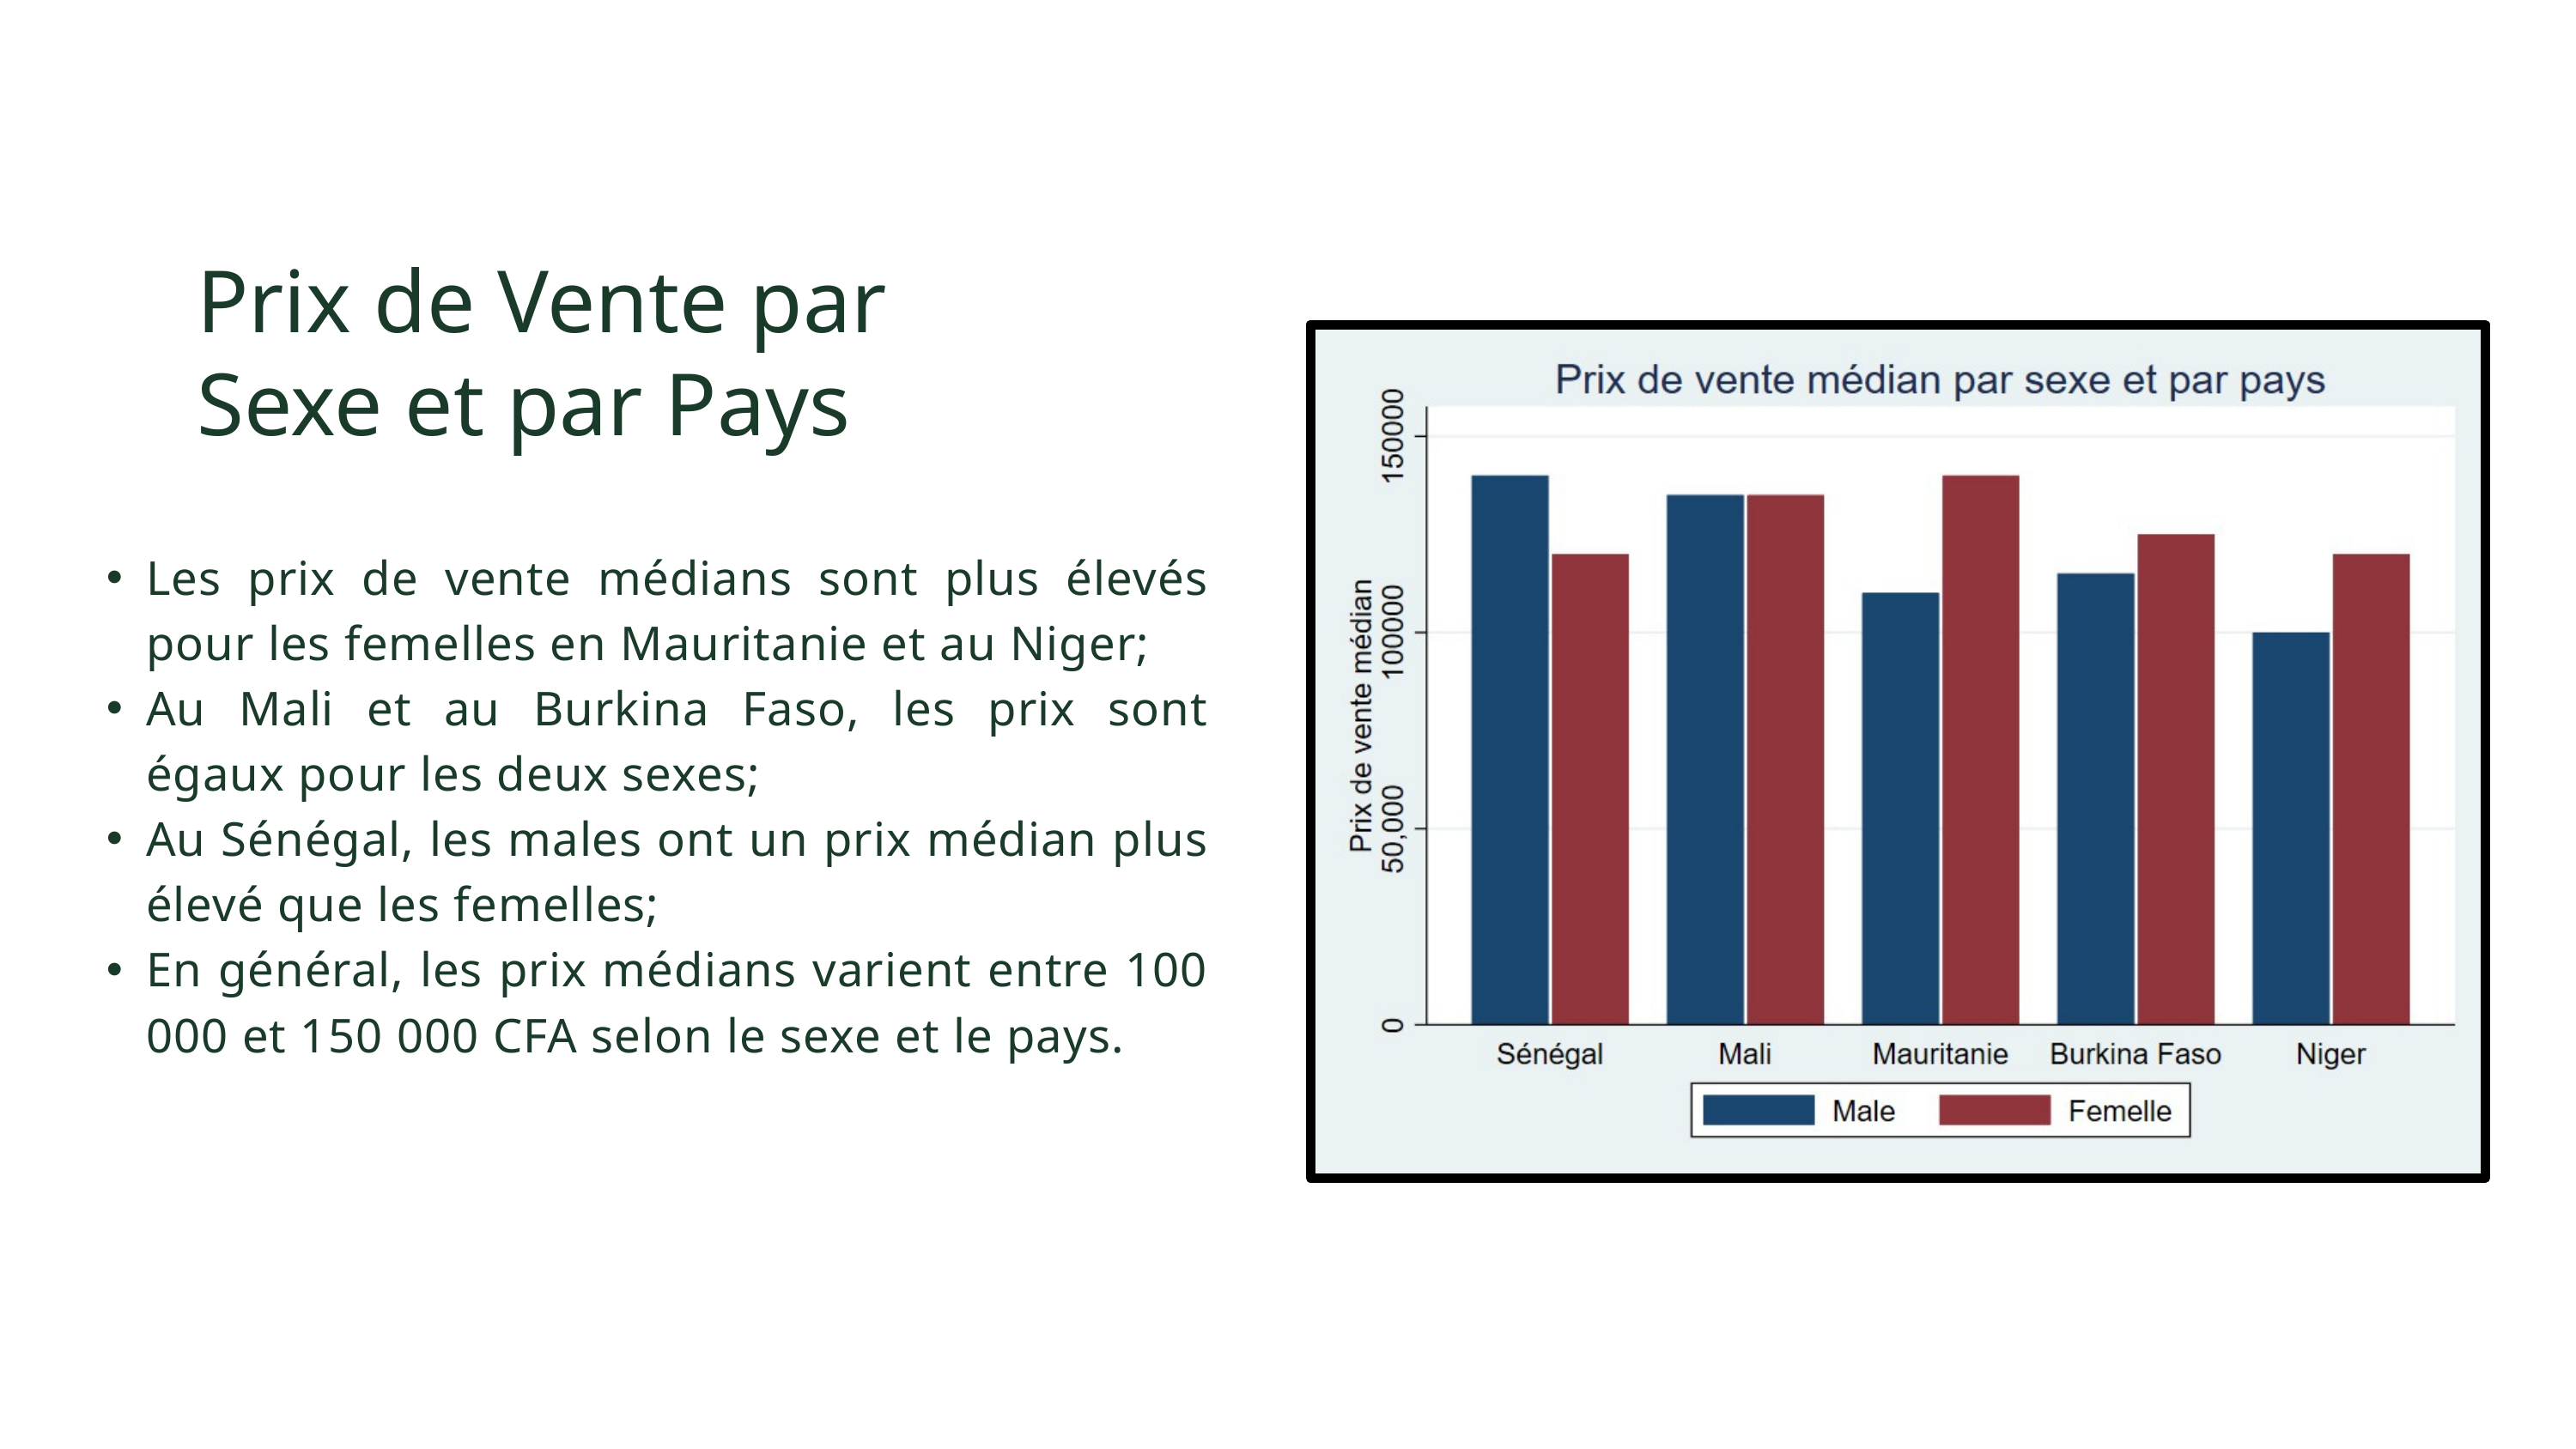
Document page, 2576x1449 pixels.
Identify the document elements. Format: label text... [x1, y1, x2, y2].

text_box Prix de Vente par Sexe et par Pays [197, 246, 1080, 452]
text_box [1310, 324, 2486, 1179]
text_box Les prix de vente médians sont plus élevés pour les femelles en Mauritanie et au Niger; Au Mali et au Burkina Faso, les prix sont égaux pour les deux sexes; Au Sénégal, les males ont un prix médian plus élevé que les femelles; En général, les prix médians varient entre 100 000 et 150 000 CFA selon le sexe et le pays. [66, 473, 1210, 1128]
